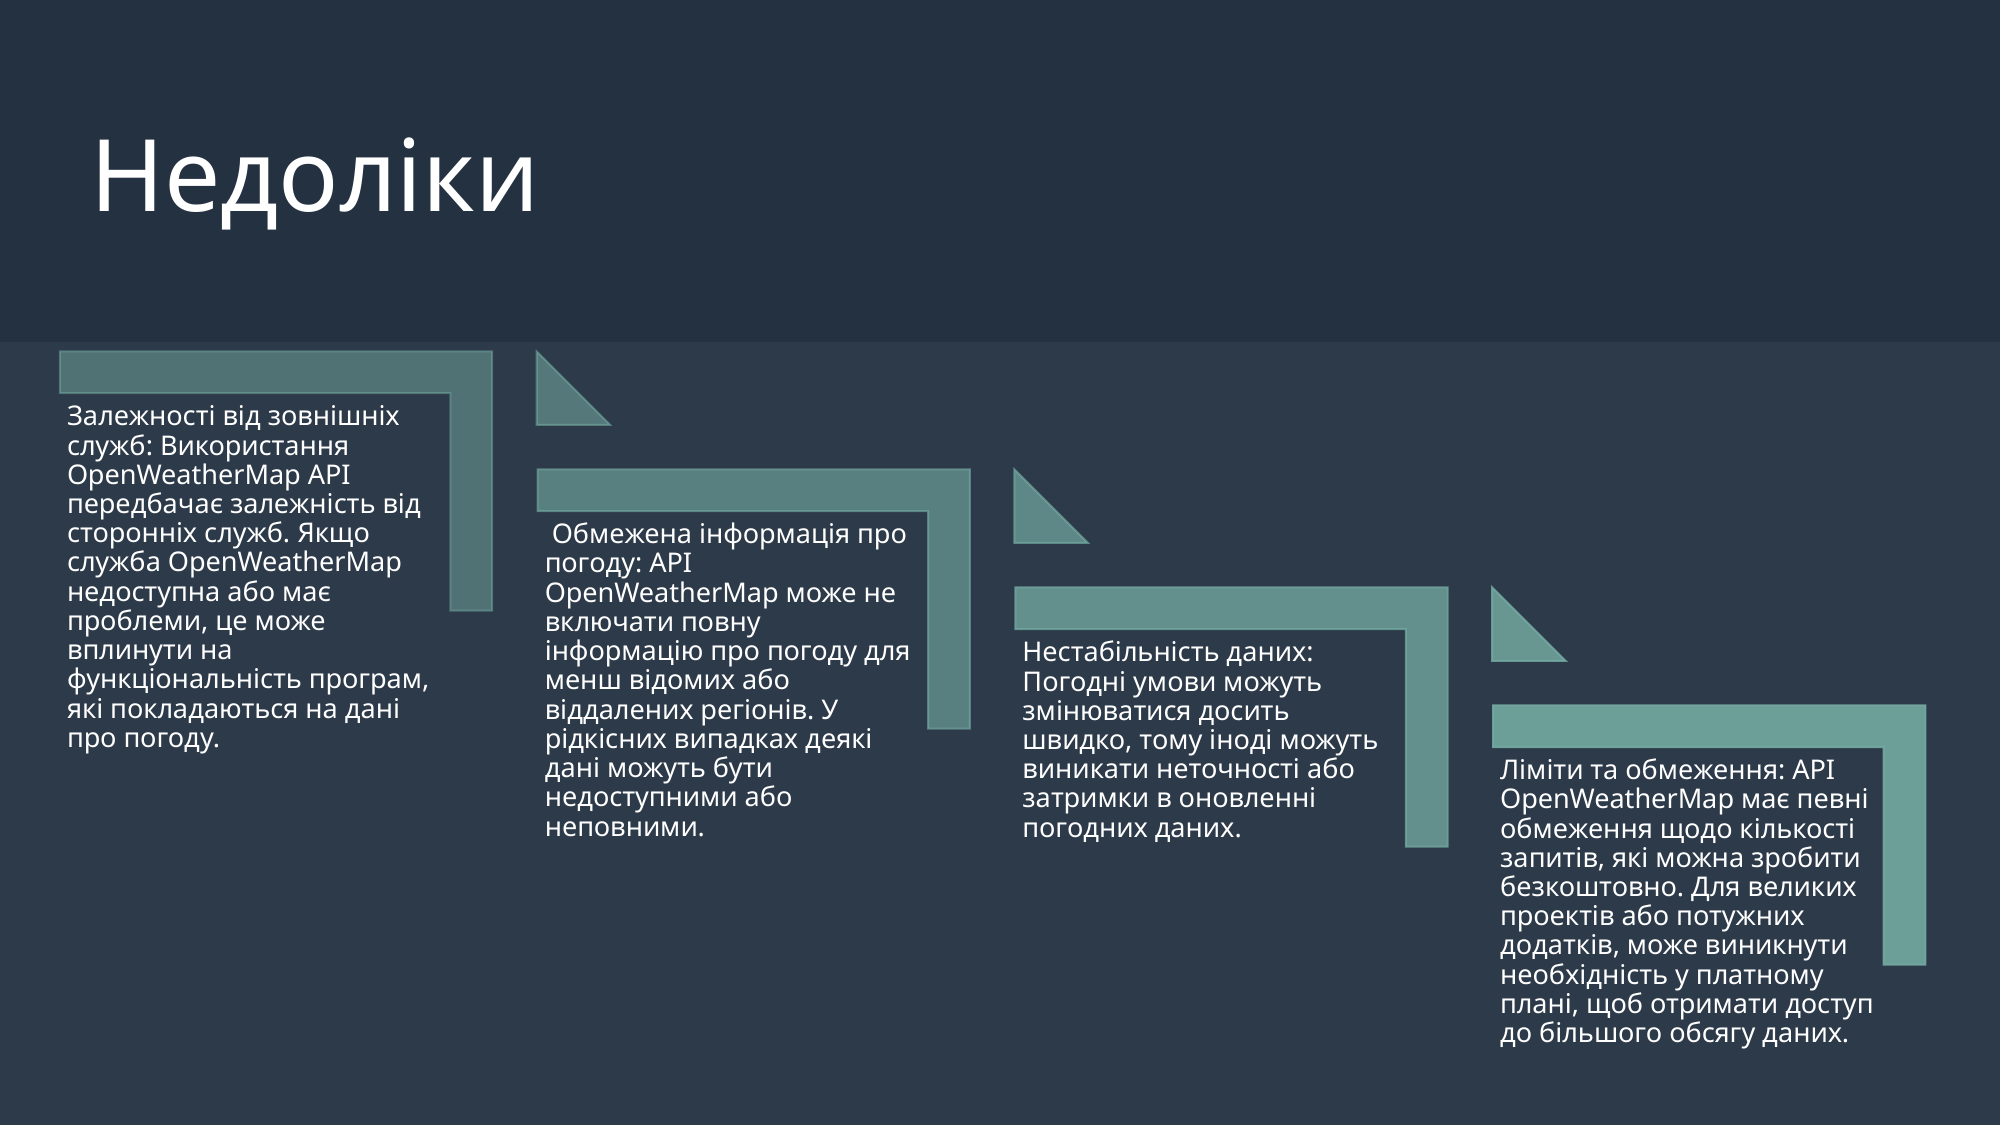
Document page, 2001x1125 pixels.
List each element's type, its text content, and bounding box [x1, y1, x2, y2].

text_box [0, 0, 2000, 341]
title Недоліки [90, 90, 1290, 253]
text_box [0, 341, 2000, 1125]
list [58, 343, 1926, 1099]
